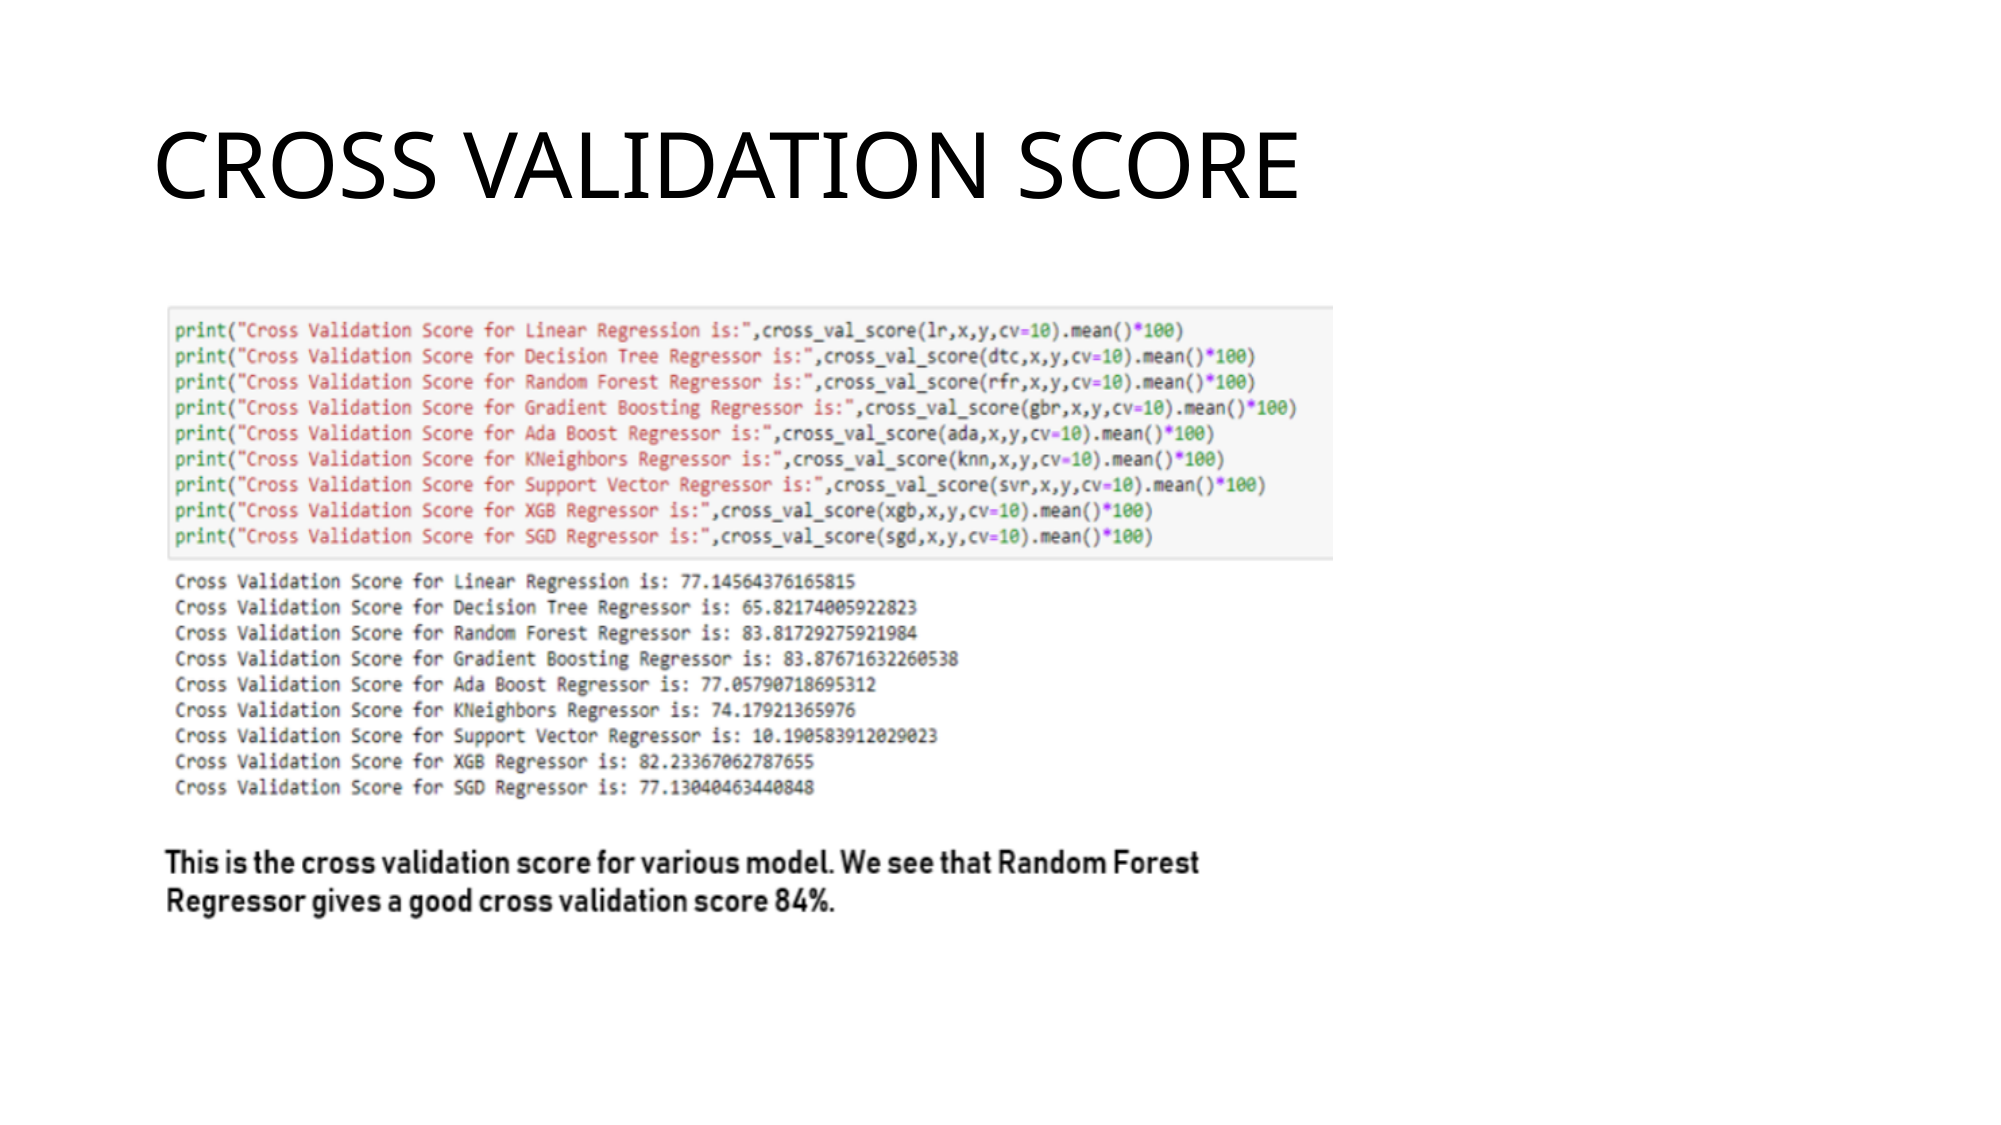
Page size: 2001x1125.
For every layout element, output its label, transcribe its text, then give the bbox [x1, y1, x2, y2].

title CROSS VALIDATION SCORE [137, 59, 1863, 278]
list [149, 294, 1333, 924]
